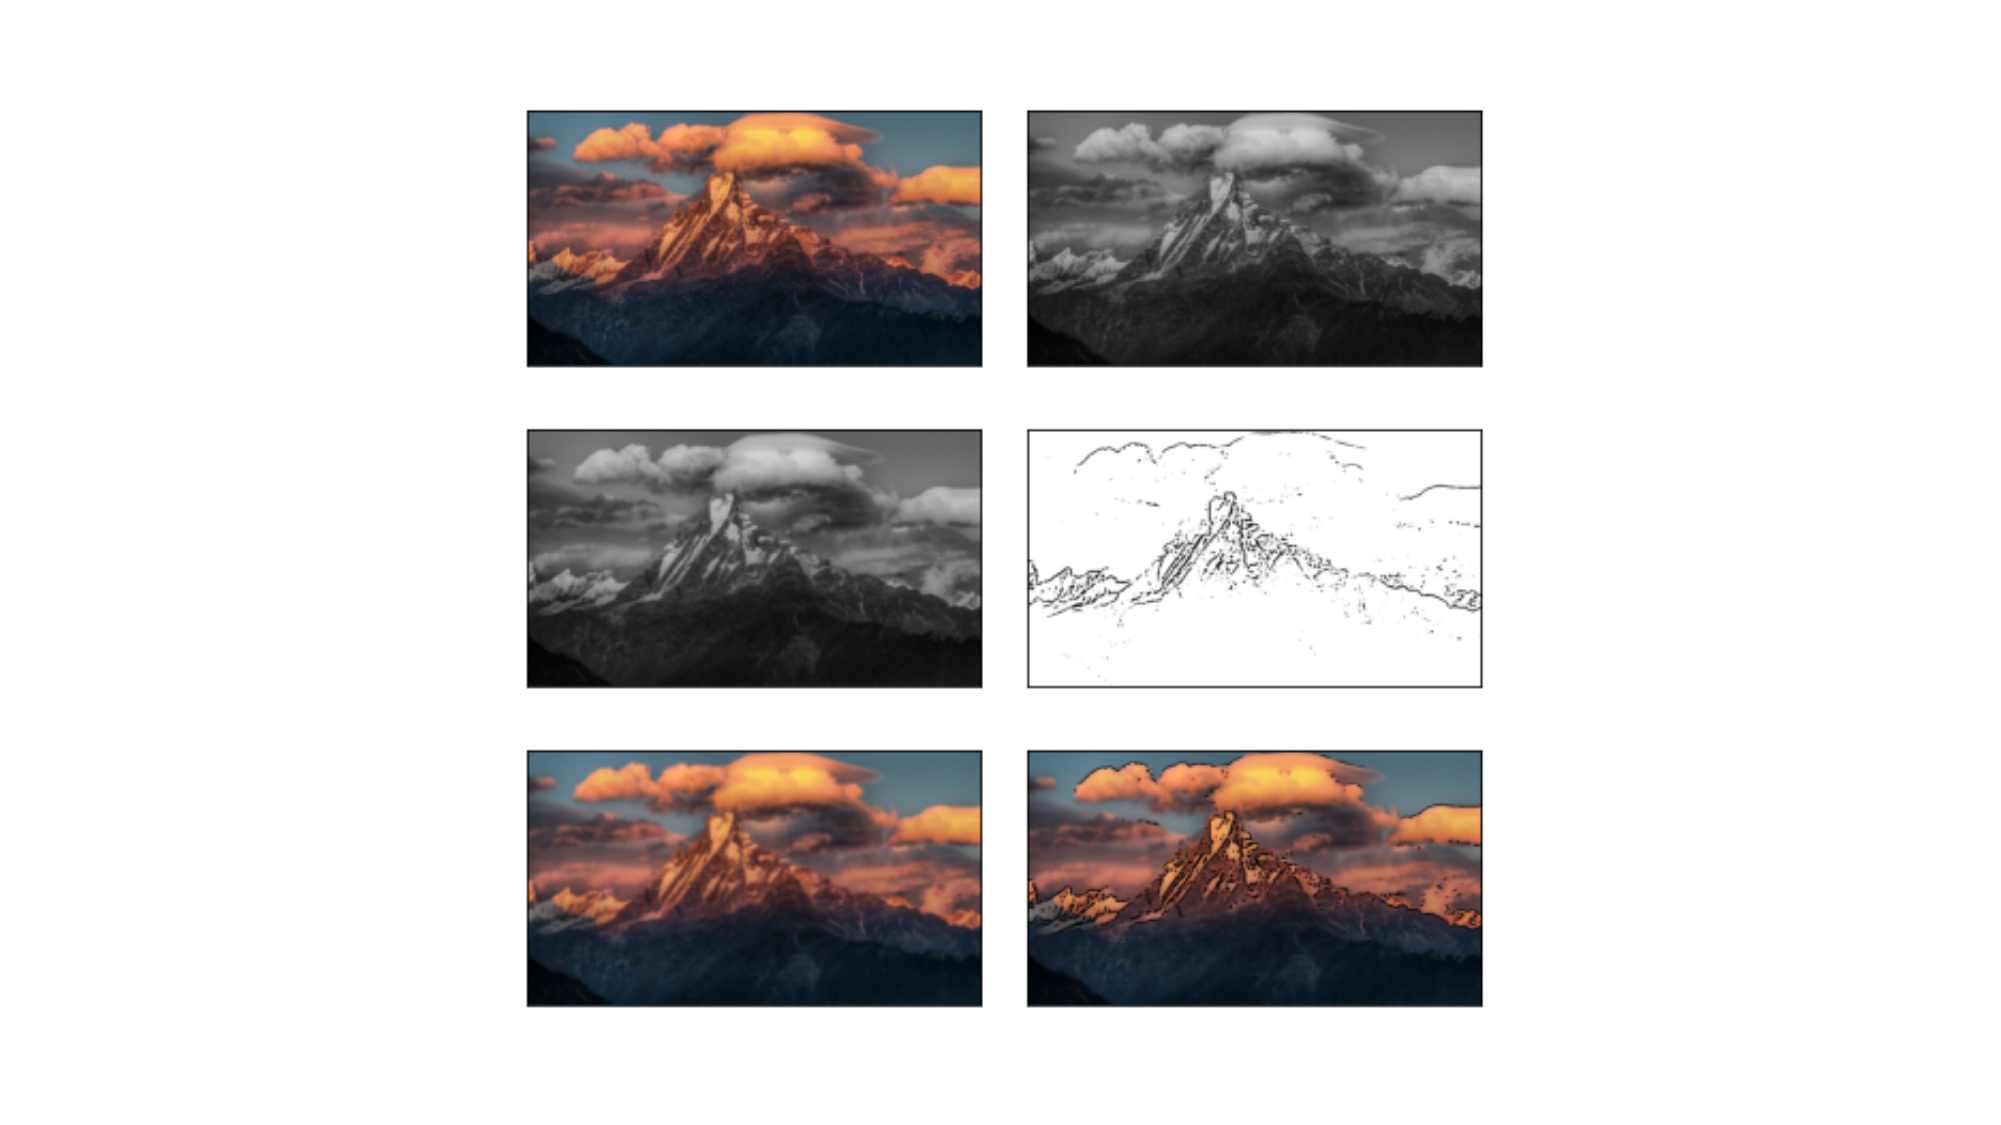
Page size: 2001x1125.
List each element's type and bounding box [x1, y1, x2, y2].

list [504, 96, 1496, 1029]
